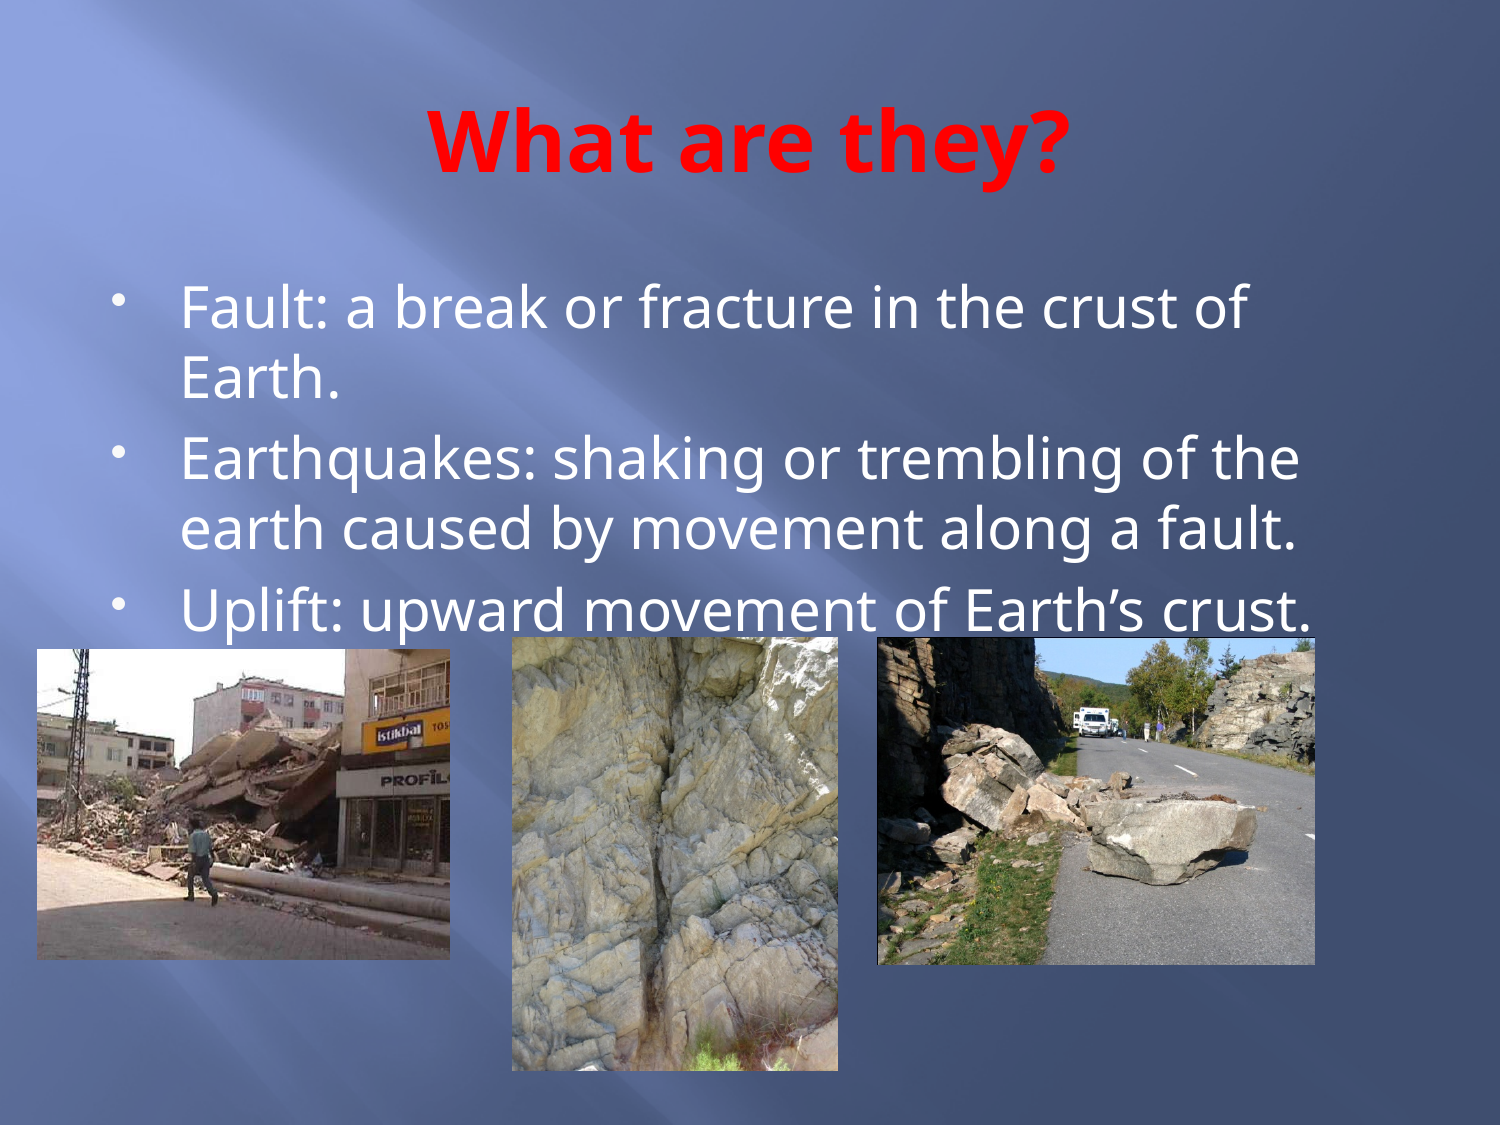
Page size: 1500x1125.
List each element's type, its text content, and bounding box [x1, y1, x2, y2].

picture [877, 637, 1315, 966]
list Fault: a break or fracture in the crust of Earth. Earthquakes: shaking or trembling of the earth caused by movement along a fault. Uplift: upward movement of Earth’s crust. [75, 262, 1425, 1035]
picture [512, 637, 838, 1071]
picture [37, 649, 451, 960]
title What are they? [75, 45, 1425, 233]
